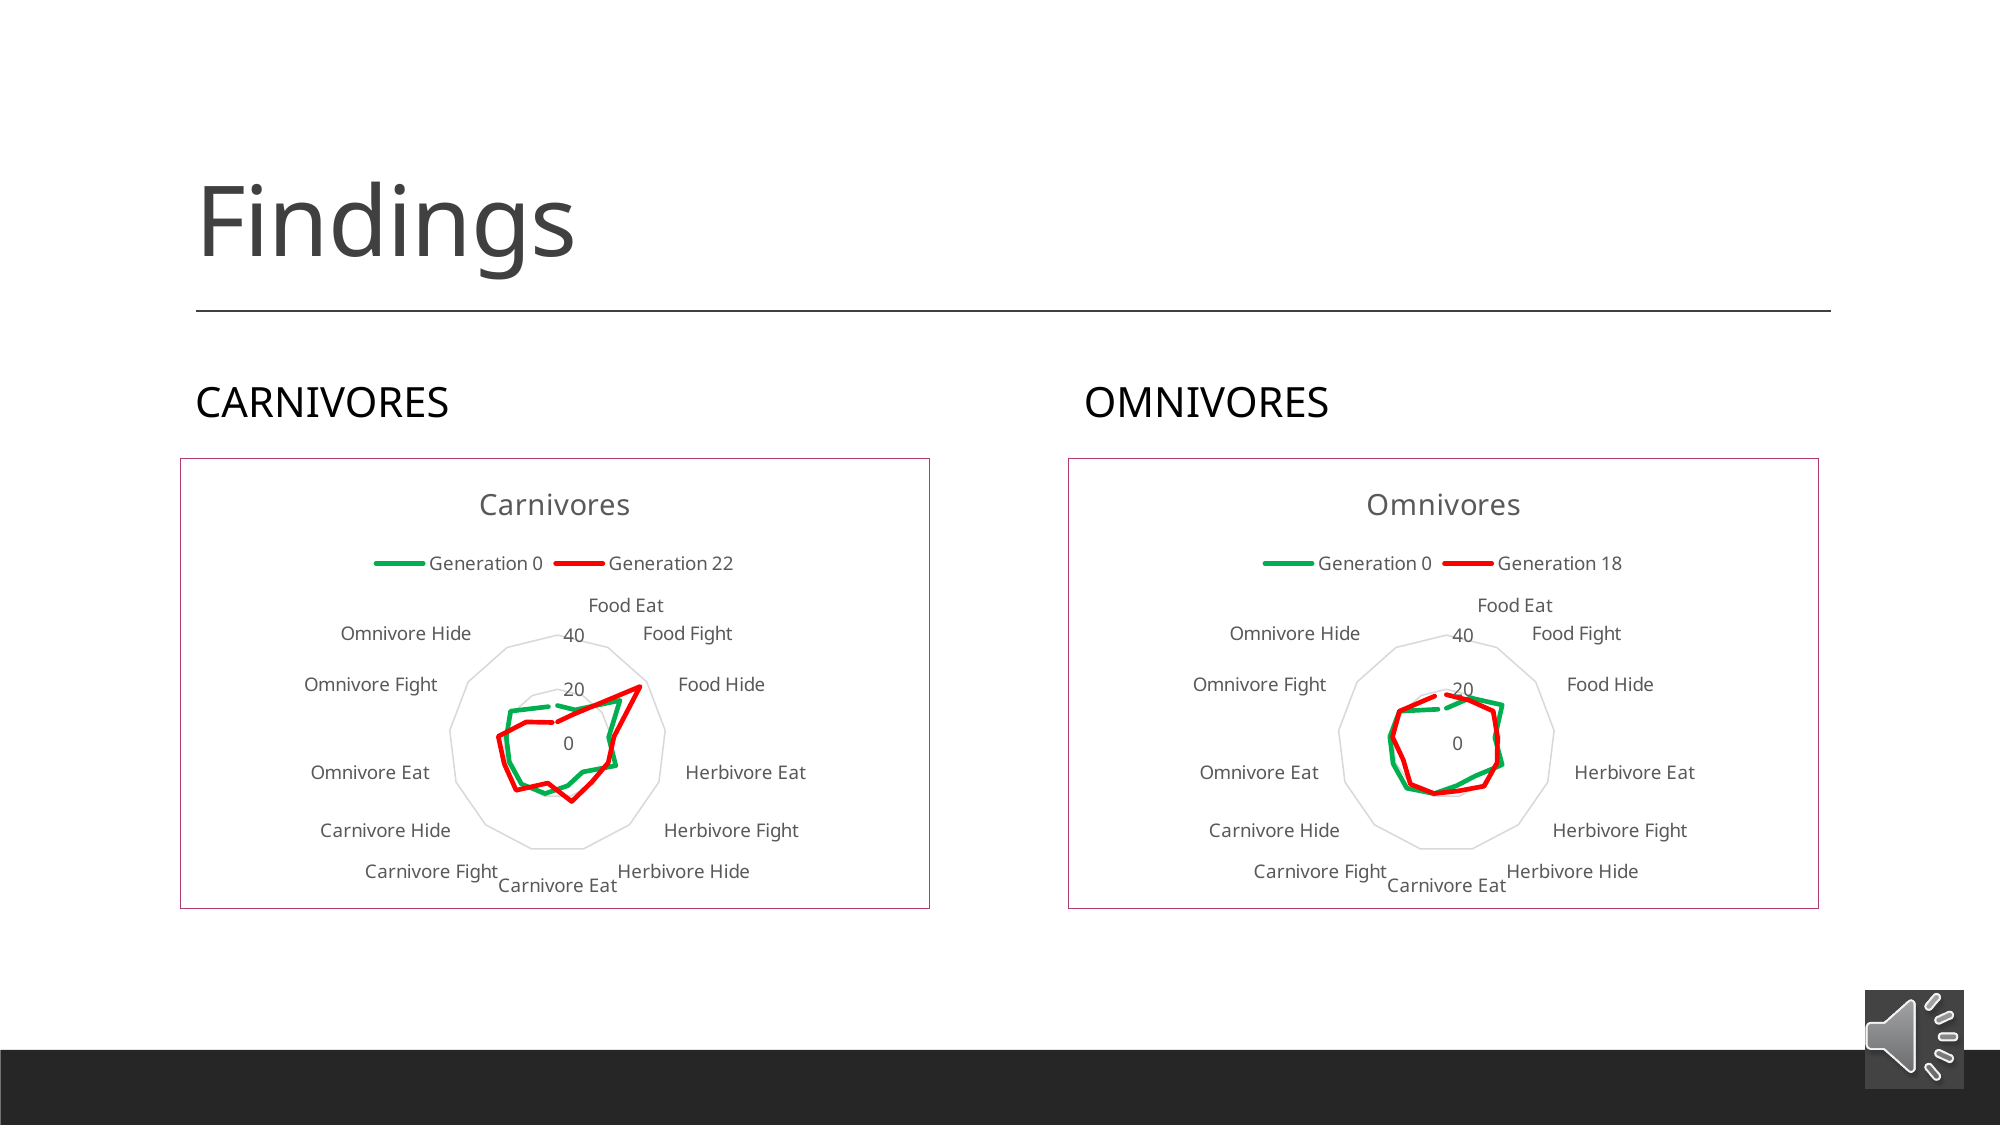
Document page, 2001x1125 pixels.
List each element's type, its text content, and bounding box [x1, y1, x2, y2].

chart [179, 457, 931, 909]
list Carnivores [180, 337, 942, 459]
picture [1864, 989, 1966, 1091]
title Findings [180, 47, 1830, 285]
list Omnivores [1068, 337, 1830, 459]
chart [1068, 457, 1820, 909]
